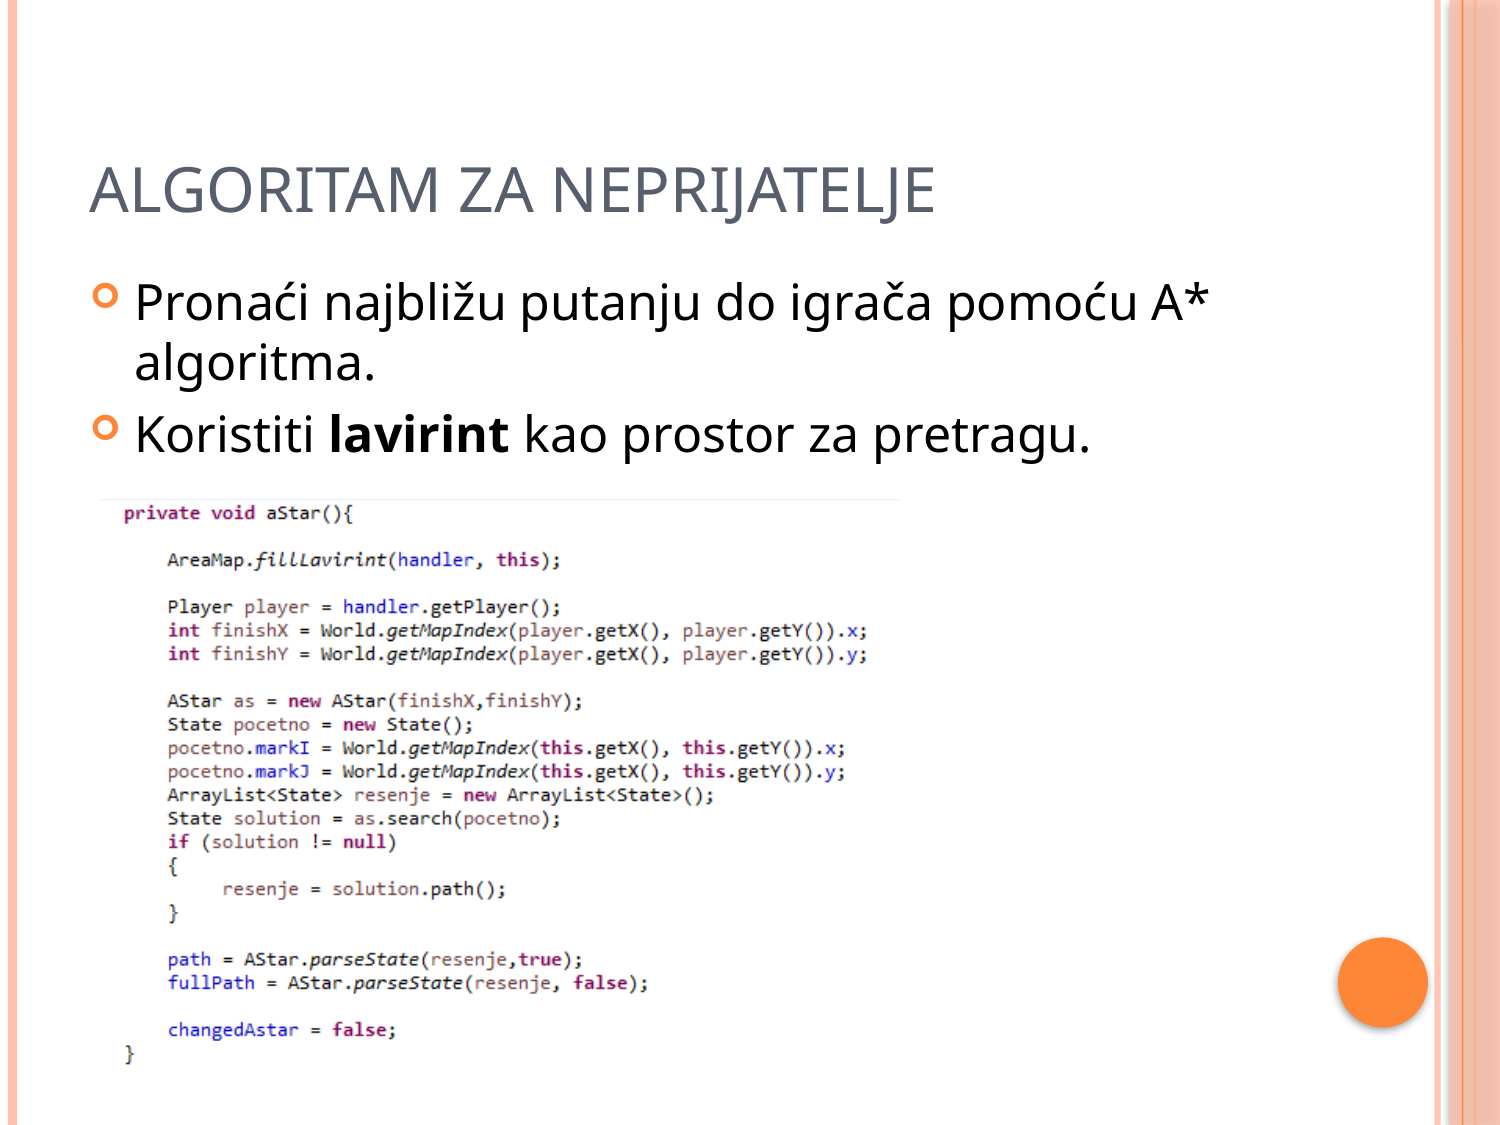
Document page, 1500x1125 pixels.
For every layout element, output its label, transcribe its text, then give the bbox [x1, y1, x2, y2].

picture [99, 499, 906, 1089]
title Algoritam za Neprijatelje [75, 45, 1300, 233]
list Pronaći najbližu putanju do igrača pomoću A* algoritma. Koristiti lavirint kao prostor za pretragu. [75, 262, 1300, 1062]
